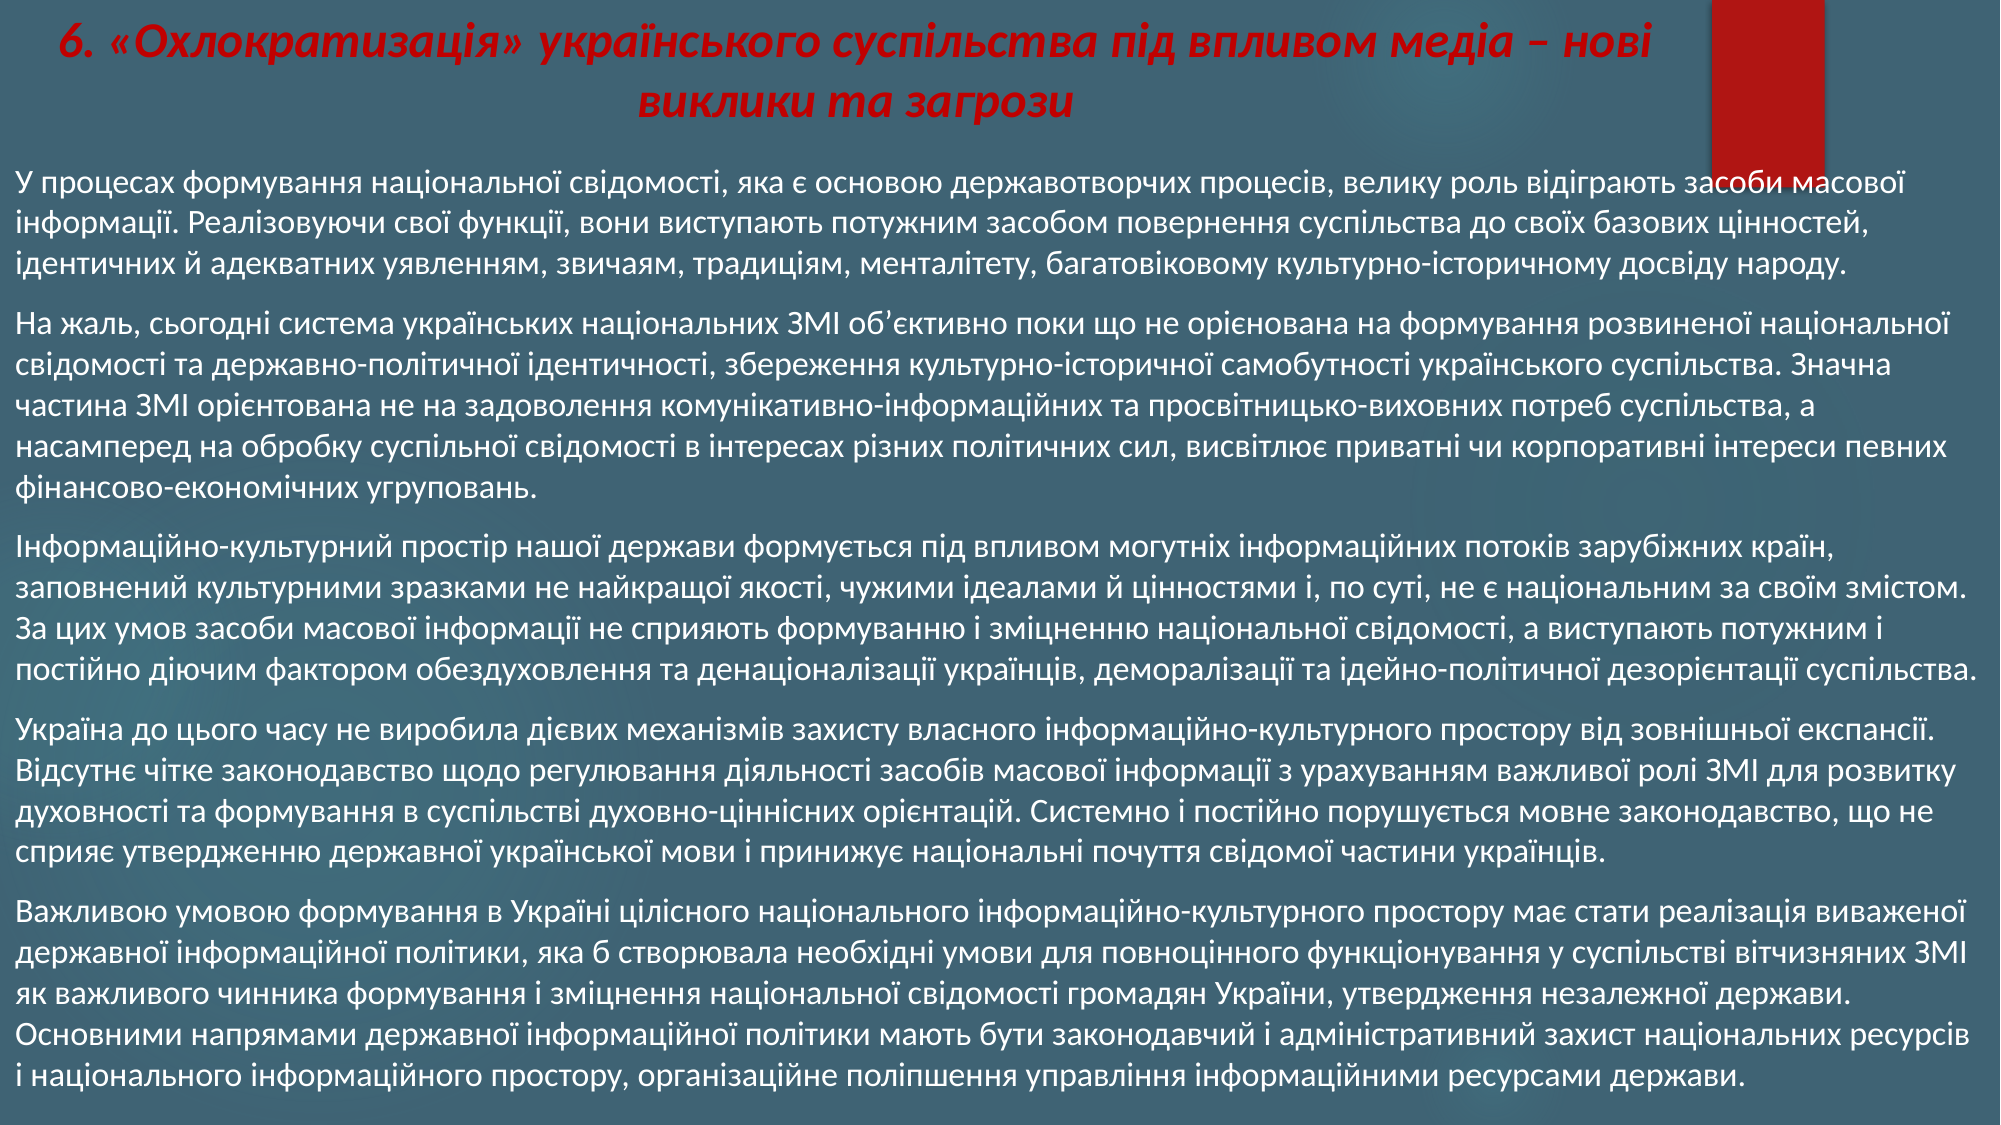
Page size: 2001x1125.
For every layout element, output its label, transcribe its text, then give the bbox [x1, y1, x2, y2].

list У процесах формування національної свідомості, яка є основою державотворчих процесів, велику роль відіграють засоби масової інформації. Реалізовуючи свої функції, вони виступають потужним засобом повернення суспільства до своїх базових цінностей, ідентичних й адекватних уявленням, звичаям, традиціям, менталітету, багатовіковому культурно-історичному досвіду народу. На жаль, сьогодні система українських національних ЗМІ об’єктивно поки що не орієнована на формування розвиненої національної свідомості та державно-політичної ідентичності, збереження культурно-історичної самобутності українського суспільства. Значна частина ЗМІ орієнтована не на задоволення комунікативно-інформаційних та просвітницько-виховних потреб суспільства, а насамперед на обробку суспільної свідомості в інтересах різних політичних сил, висвітлює приватні чи корпоративні інтереси певних фінансово-економічних угруповань. Інформаційно-культурний простір нашої держави формується під впливом могутніх інформаційних потоків зарубіжних країн, заповнений культурними зразками не найкращої якості, чужими ідеалами й цінностями і, по суті, не є національним за своїм змістом. За цих умов засоби масової інформації не сприяють формуванню і зміцненню національної свідомості, а виступають потужним і постійно діючим фактором обездуховлення та денаціоналізації українців, деморалізації та ідейно-політичної дезорієнтації суспільства. Україна до цього часу не виробила дієвих механізмів захисту власного інформаційно-культурного простору від зовнішньої експансії. Відсутнє чітке законодавство щодо регулювання діяльності засобів масової інформації з урахуванням важливої ролі ЗМІ для розвитку духовності та формування в суспільстві духовно-ціннісних орієнтацій. Системно і постійно порушується мовне законодавство, що не сприяє утвердженню державної української мови і принижує національні почуття свідомої частини українців. Важливою умовою формування в Україні цілісного національного інформаційно-культурного простору має стати реалізація виваженої державної інформаційної політики, яка б створювала необхідні умови для повноцінного функціонування у суспільстві вітчизняних ЗМІ як важливого чинника формування і зміцнення національної свідомості громадян України, утвердження незалежної держави. Основними напрямами державної інформаційної політики мають бути законодавчий і адміністративний захист національних ресурсів і національного інформаційного простору, організаційне поліпшення управління інформаційними ресурсами держави. [0, 151, 2000, 1125]
title 6. «Охлократизація» українського суспільства під впливом медіа – нові виклики та загрози [0, 0, 1711, 151]
